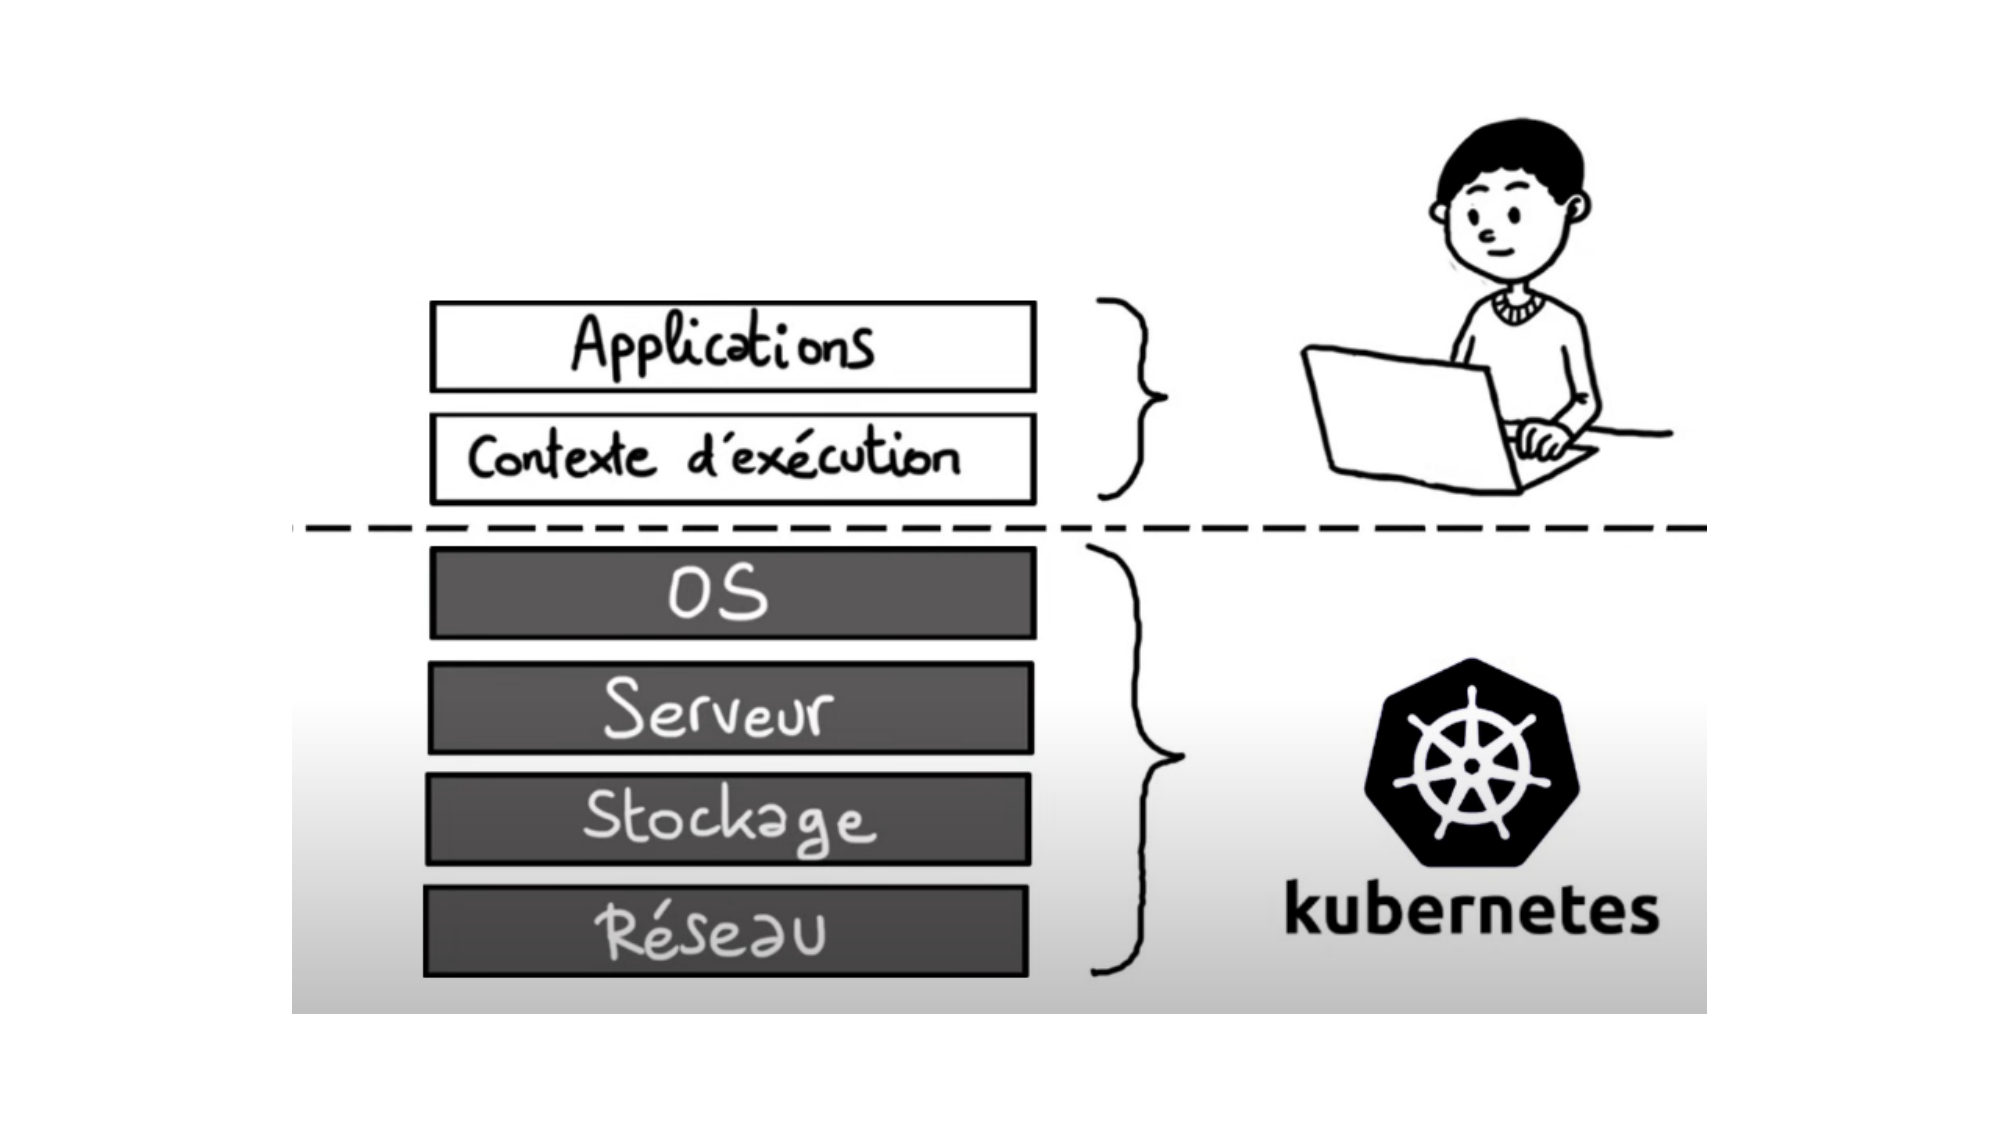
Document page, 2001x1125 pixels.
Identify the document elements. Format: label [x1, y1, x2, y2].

picture [292, 110, 1708, 1015]
